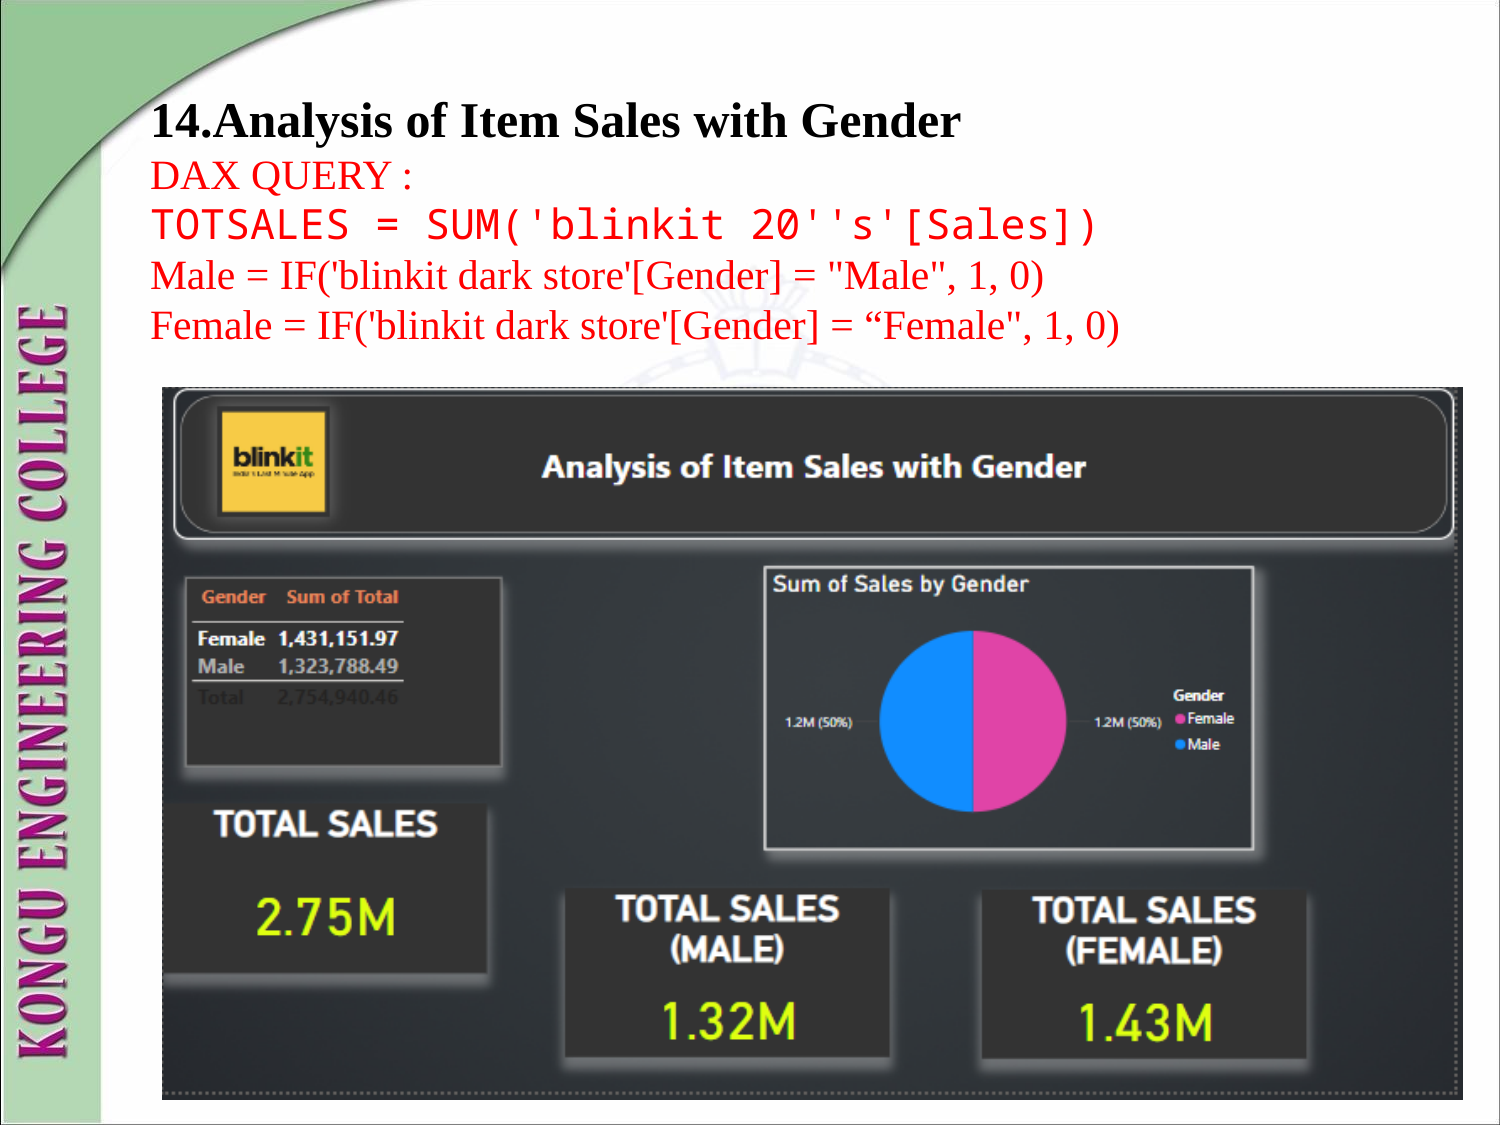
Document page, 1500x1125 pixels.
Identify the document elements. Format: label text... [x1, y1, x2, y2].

list 14.Analysis of Item Sales with Gender DAX QUERY : TOTSALES = SUM('blinkit 20''s'[Sales]) Male = IF('blinkit dark store'[Gender] = "Male", 1, 0) Female = IF('blinkit dark store'[Gender] = “Female", 1, 0) [150, 87, 1450, 452]
picture [0, 0, 1500, 1125]
